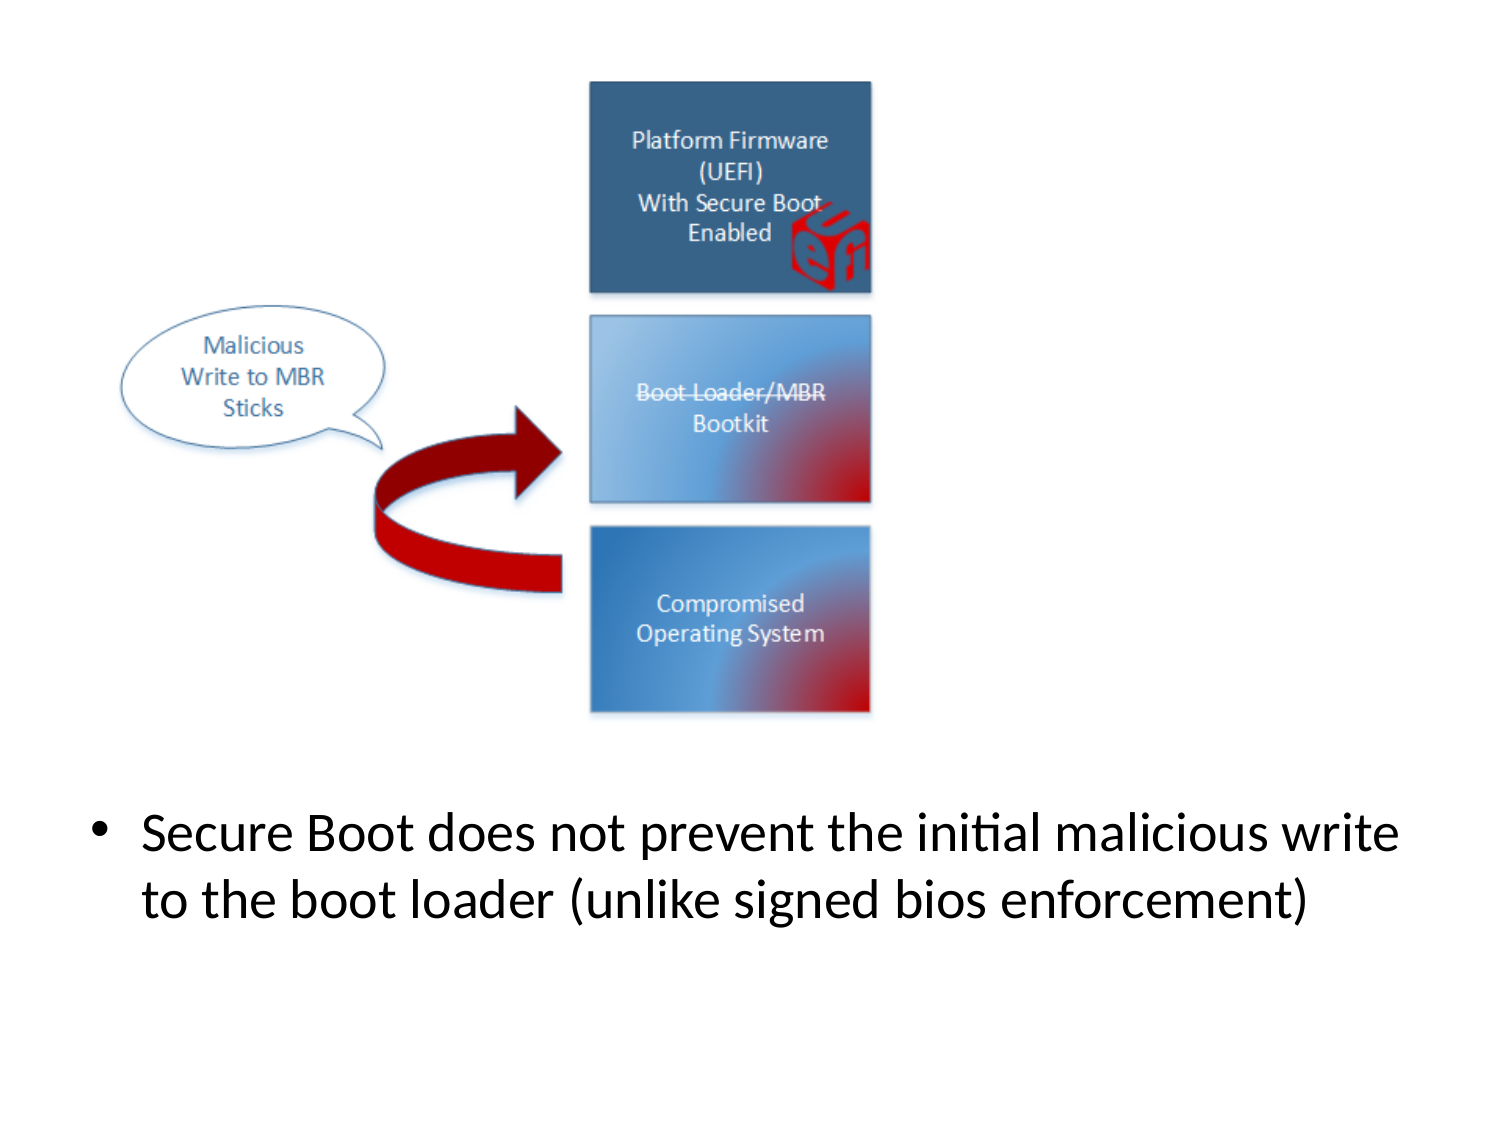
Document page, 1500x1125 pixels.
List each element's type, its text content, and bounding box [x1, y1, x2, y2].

list Secure Boot does not prevent the initial malicious write to the boot loader (unlike signed bios enforcement) [75, 787, 1425, 1005]
picture [112, 76, 882, 728]
